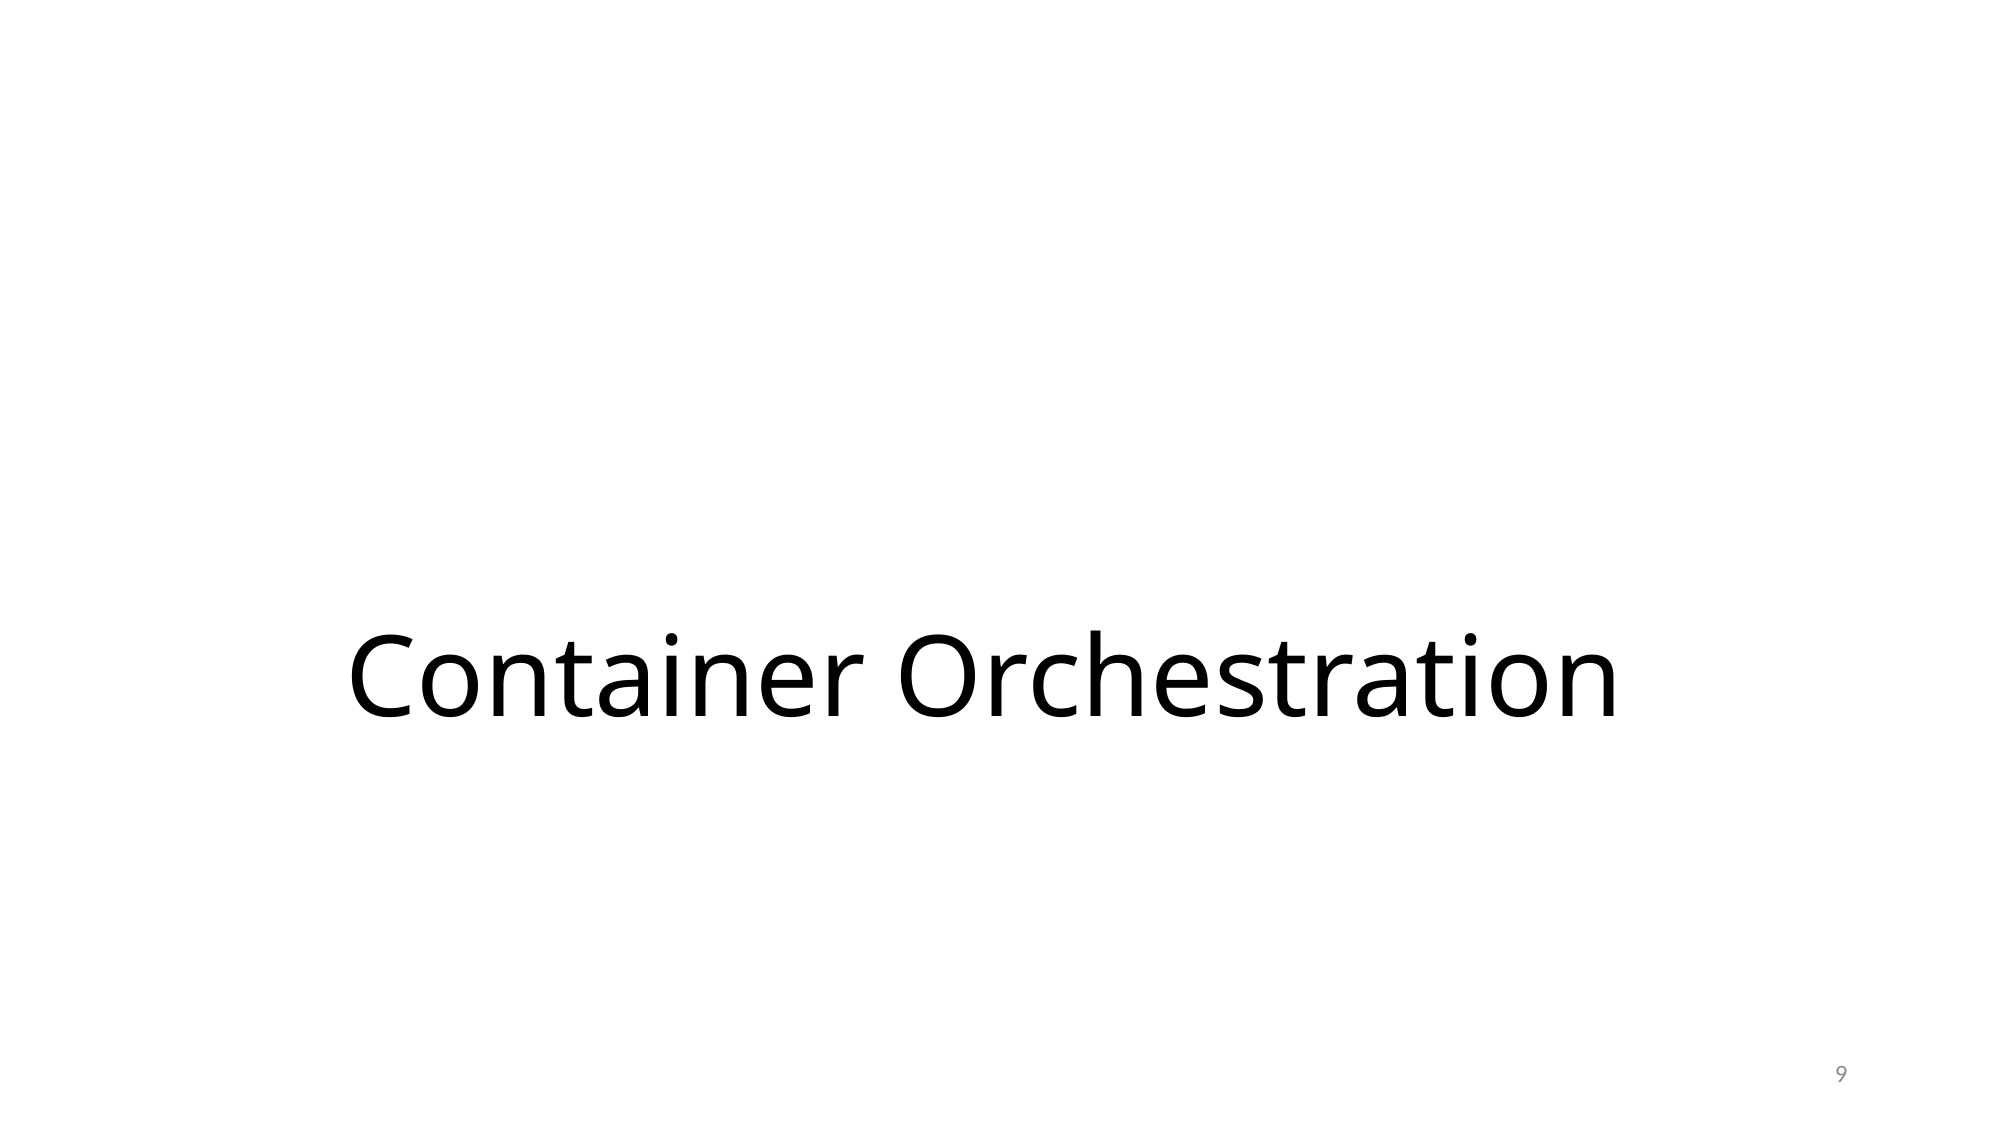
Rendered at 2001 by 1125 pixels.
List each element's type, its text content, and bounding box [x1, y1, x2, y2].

title Container Orchestration [136, 280, 1862, 749]
slide_number 9 [1412, 1042, 1863, 1103]
